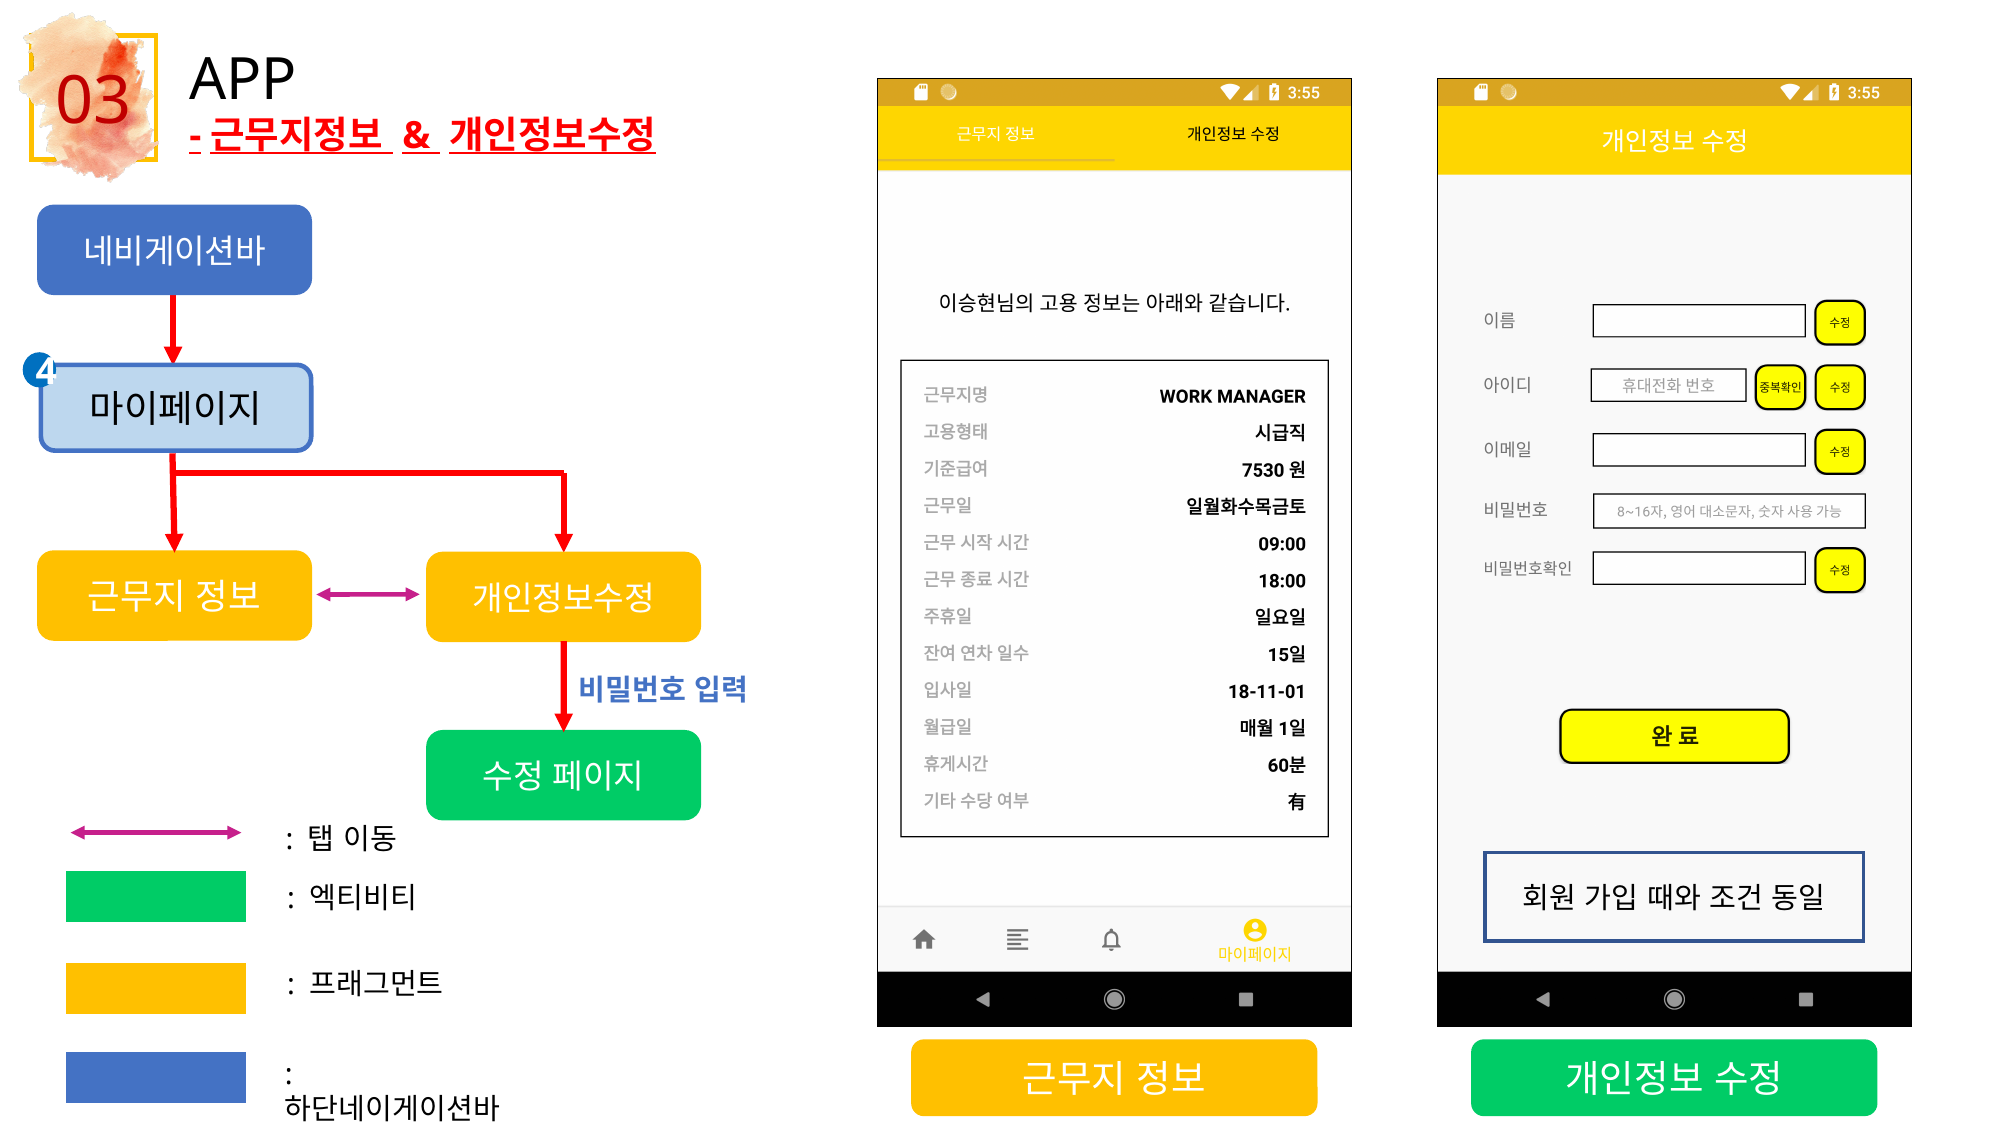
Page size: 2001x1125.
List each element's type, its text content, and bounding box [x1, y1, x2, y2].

text_box : 엑티비티 [272, 871, 509, 922]
text_box APP -근무지정보 & 개인정보수정 [175, 33, 699, 164]
picture [12, 8, 175, 188]
text_box [66, 963, 246, 1014]
picture [1437, 78, 1912, 1027]
text_box 수정 페이지 [427, 731, 700, 820]
text_box 근무지 정보 [38, 551, 311, 640]
text_box : 하단네이게이션바 [270, 1048, 529, 1125]
text_box 4 [22, 352, 57, 388]
text_box 근무지 정보 [910, 1038, 1319, 1118]
picture [877, 78, 1352, 1027]
text_box 개인정보 수정 [1470, 1038, 1879, 1118]
text_box 개인정보수정 [427, 552, 700, 641]
text_box [66, 871, 246, 922]
text_box 비밀번호 입력 [564, 663, 766, 714]
text_box [66, 1052, 246, 1103]
text_box : 프래그먼트 [272, 957, 509, 1008]
text_box 마이페이지 [39, 363, 313, 452]
text_box 네비게이션바 [38, 205, 311, 294]
text_box : 탭 이동 [270, 812, 508, 863]
